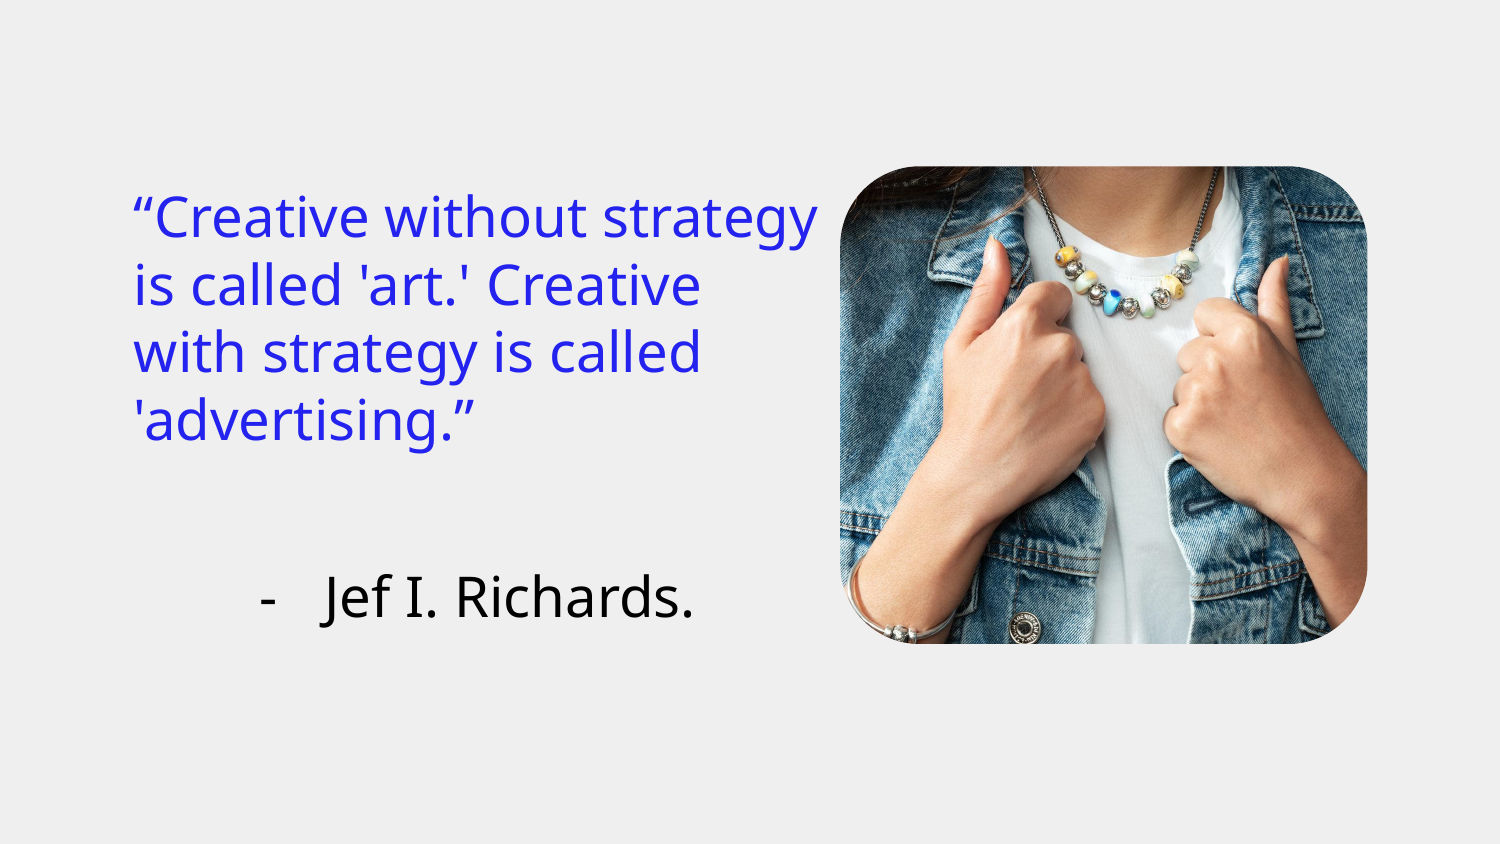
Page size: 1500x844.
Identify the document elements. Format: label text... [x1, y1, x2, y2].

list Jef I. Richards. [234, 518, 830, 644]
title “Creative without strategy is called 'art.' Creative with strategy is called 'advertising.” [118, 166, 837, 473]
picture [839, 166, 1368, 645]
